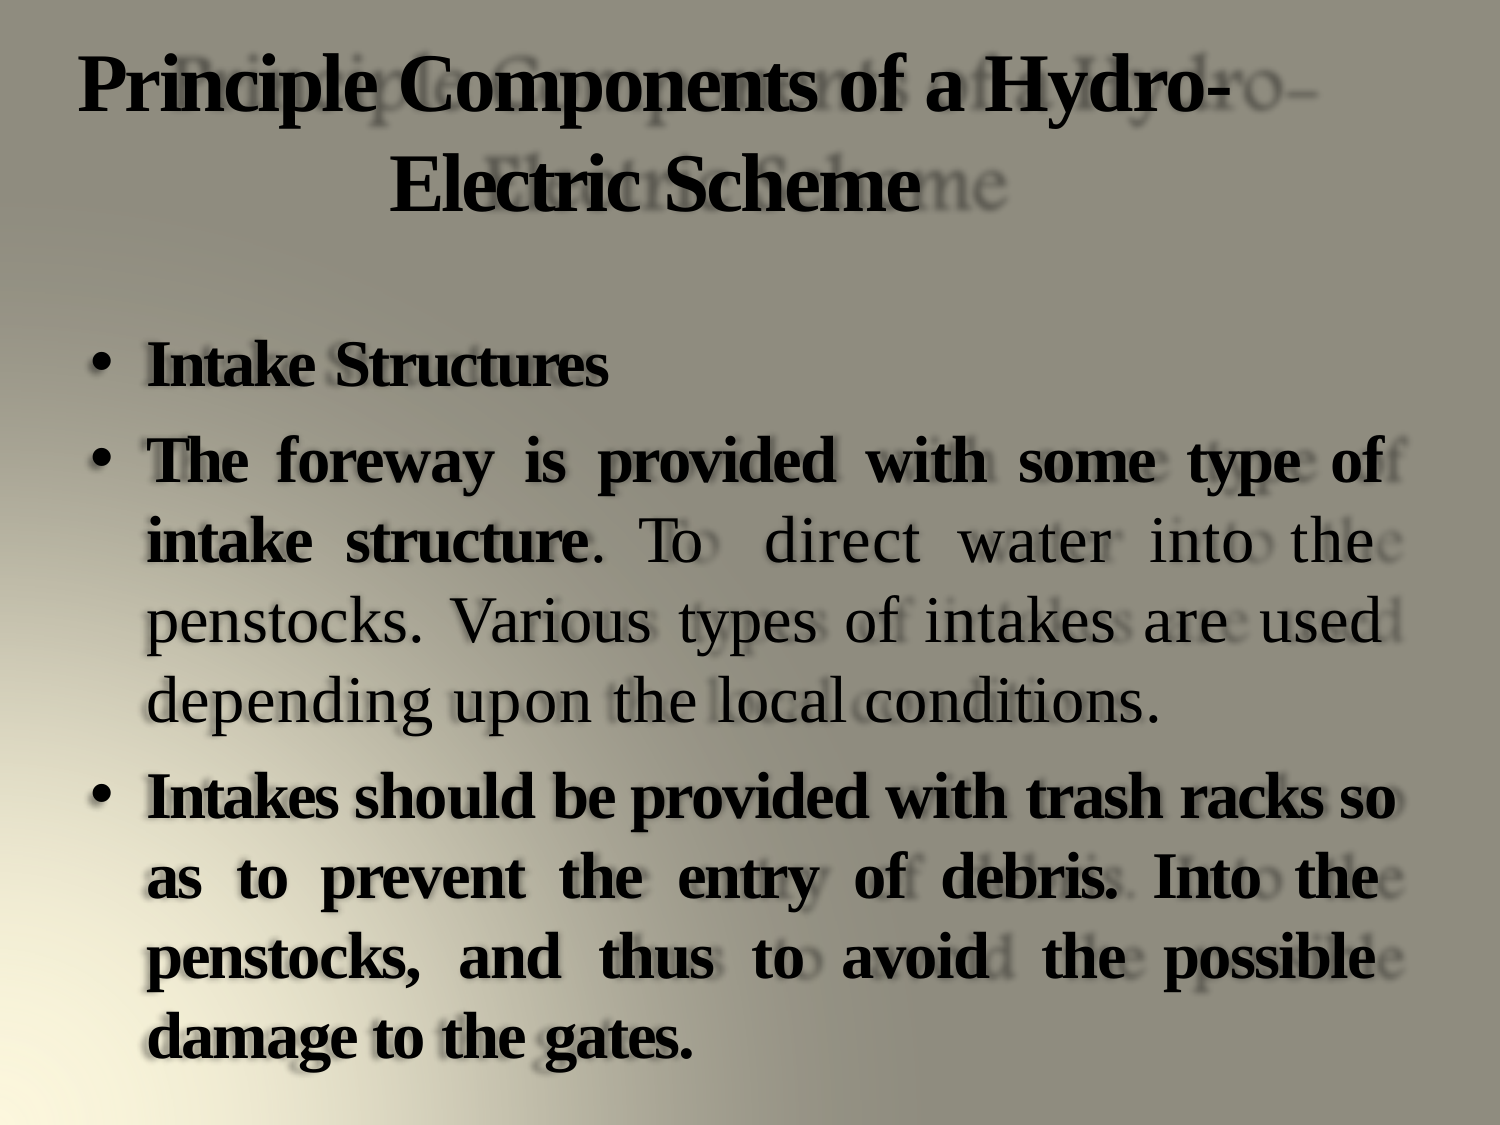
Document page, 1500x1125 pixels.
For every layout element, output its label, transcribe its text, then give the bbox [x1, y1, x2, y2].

text_box Intake Structures The foreway is provided with some type of intake structure. To direct water into the penstocks. Various types of intakes are used depending upon the local conditions. Intakes should be provided with trash racks so as to prevent the entry of debris. Into the penstocks, and thus to avoid the possible damage to the gates. [87, 301, 1413, 1072]
text_box [39, 303, 1454, 1125]
title Principle Components of a Hydro- Electric Scheme [49, 26, 1353, 229]
picture [0, 0, 1500, 1125]
text_box [111, 9, 1380, 301]
